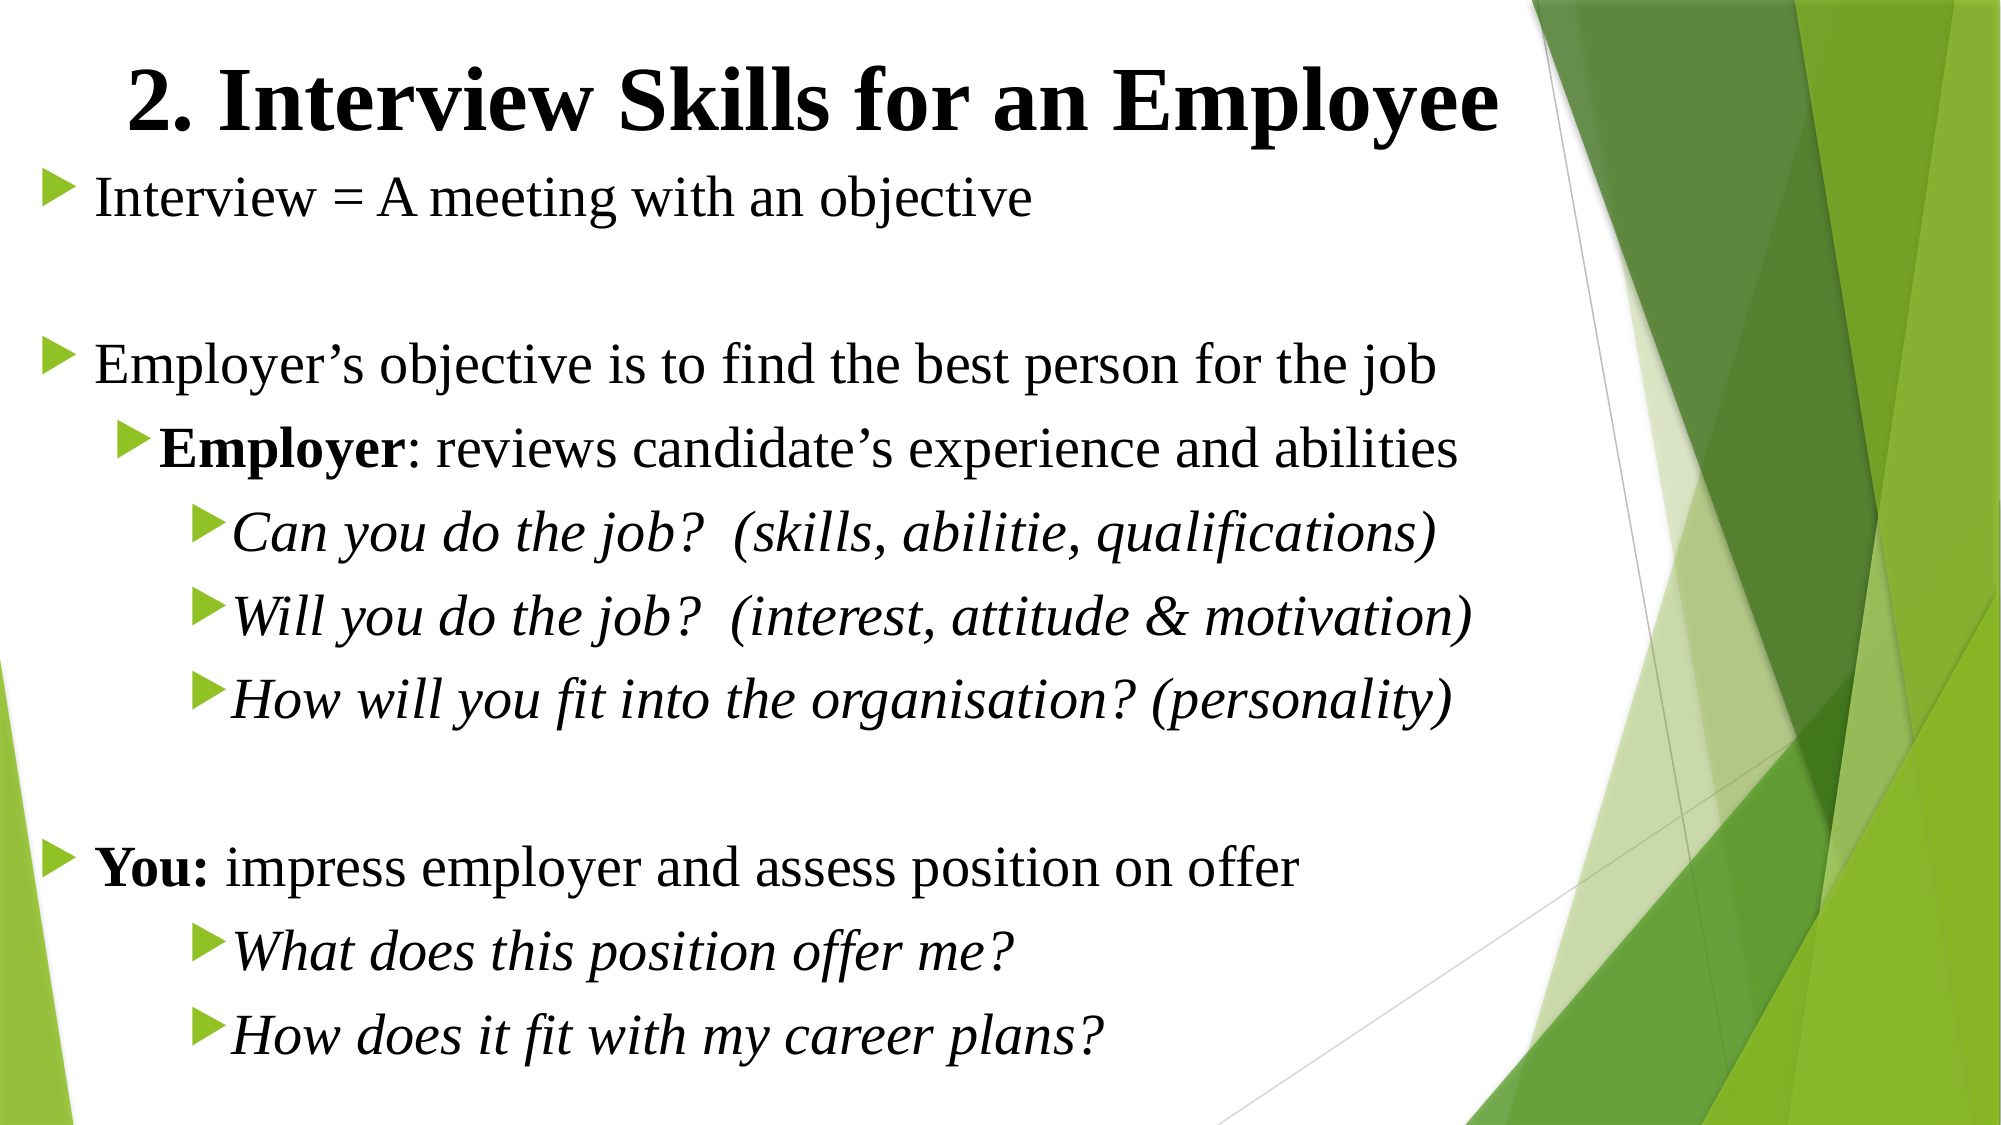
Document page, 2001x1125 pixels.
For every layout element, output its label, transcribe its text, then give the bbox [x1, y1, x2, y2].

title 2. Interview Skills for an Employee [111, 31, 1522, 158]
list Interview = A meeting with an objective Employer’s objective is to find the best person for the job Employer: reviews candidate’s experience and abilities Can you do the job? (skills, abilitie, qualifications) Will you do the job? (interest, attitude & motivation) How will you fit into the organisation? (personality) You: impress employer and assess position on offer What does this position offer me? How does it fit with my career plans? [23, 158, 1736, 1093]
